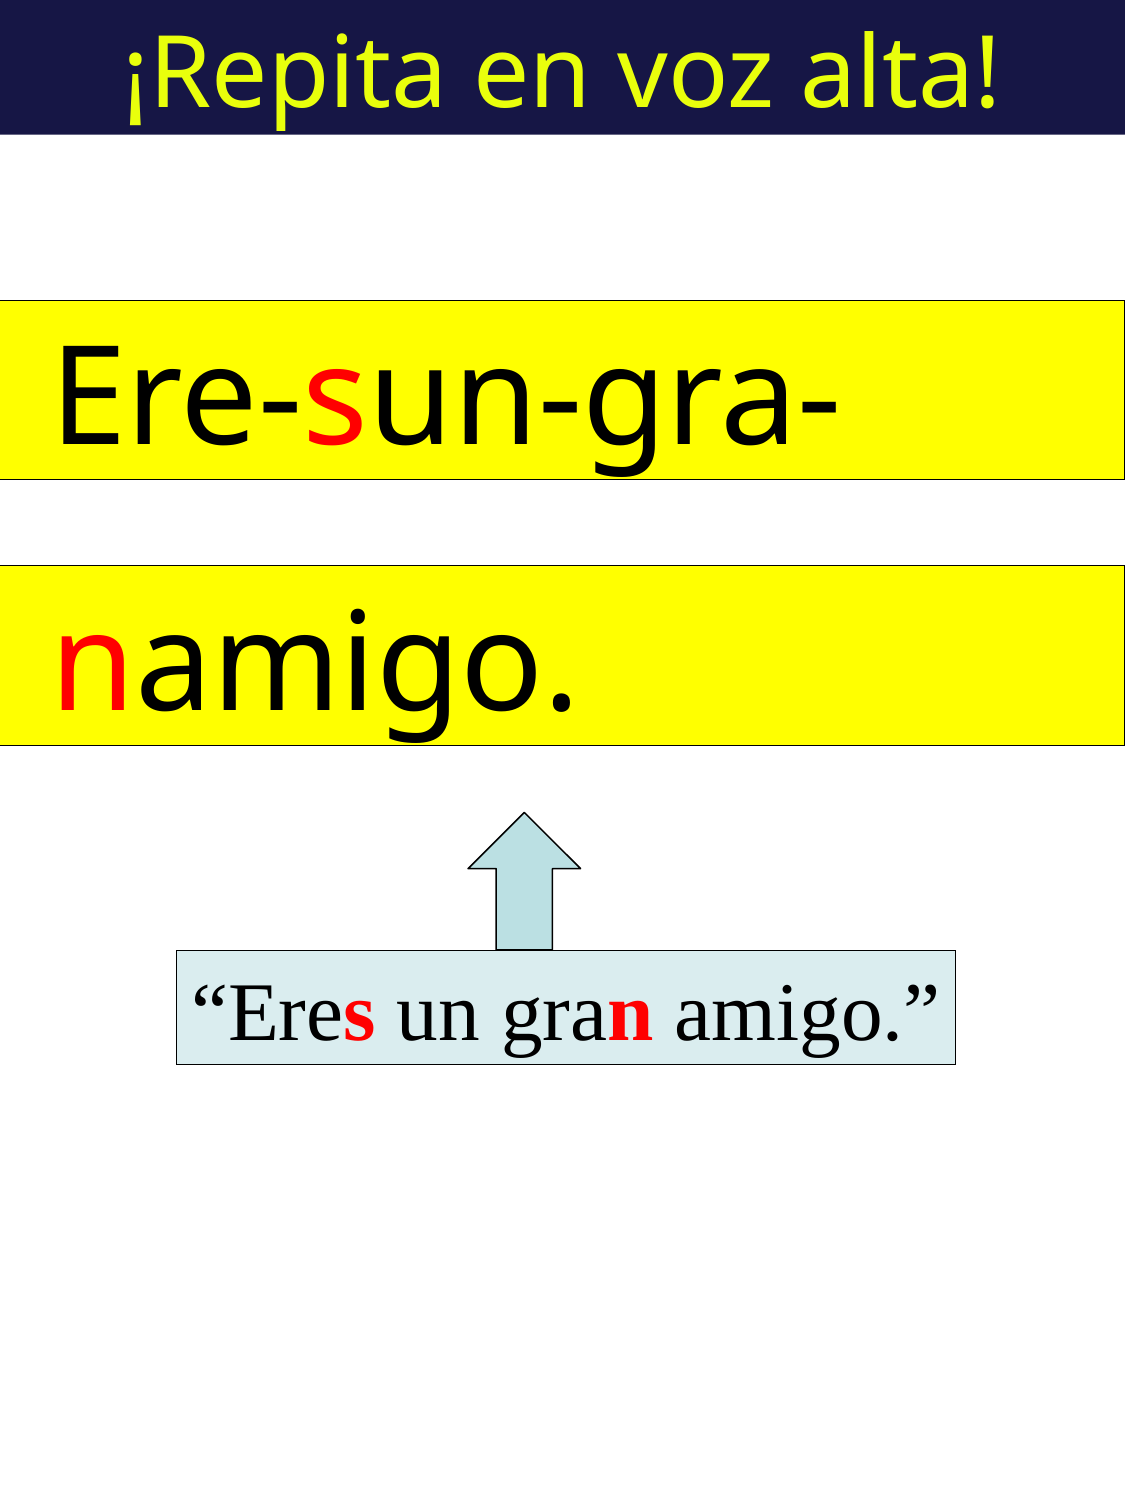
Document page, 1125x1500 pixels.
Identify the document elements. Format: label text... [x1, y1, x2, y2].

text_box [468, 812, 581, 950]
text_box Ere-sun-gra- [0, 300, 1125, 480]
text_box ¡Repita en voz alta! [0, 0, 1125, 135]
text_box namigo. [0, 565, 1125, 746]
text_box “Eres un gran amigo.” [176, 950, 956, 1065]
